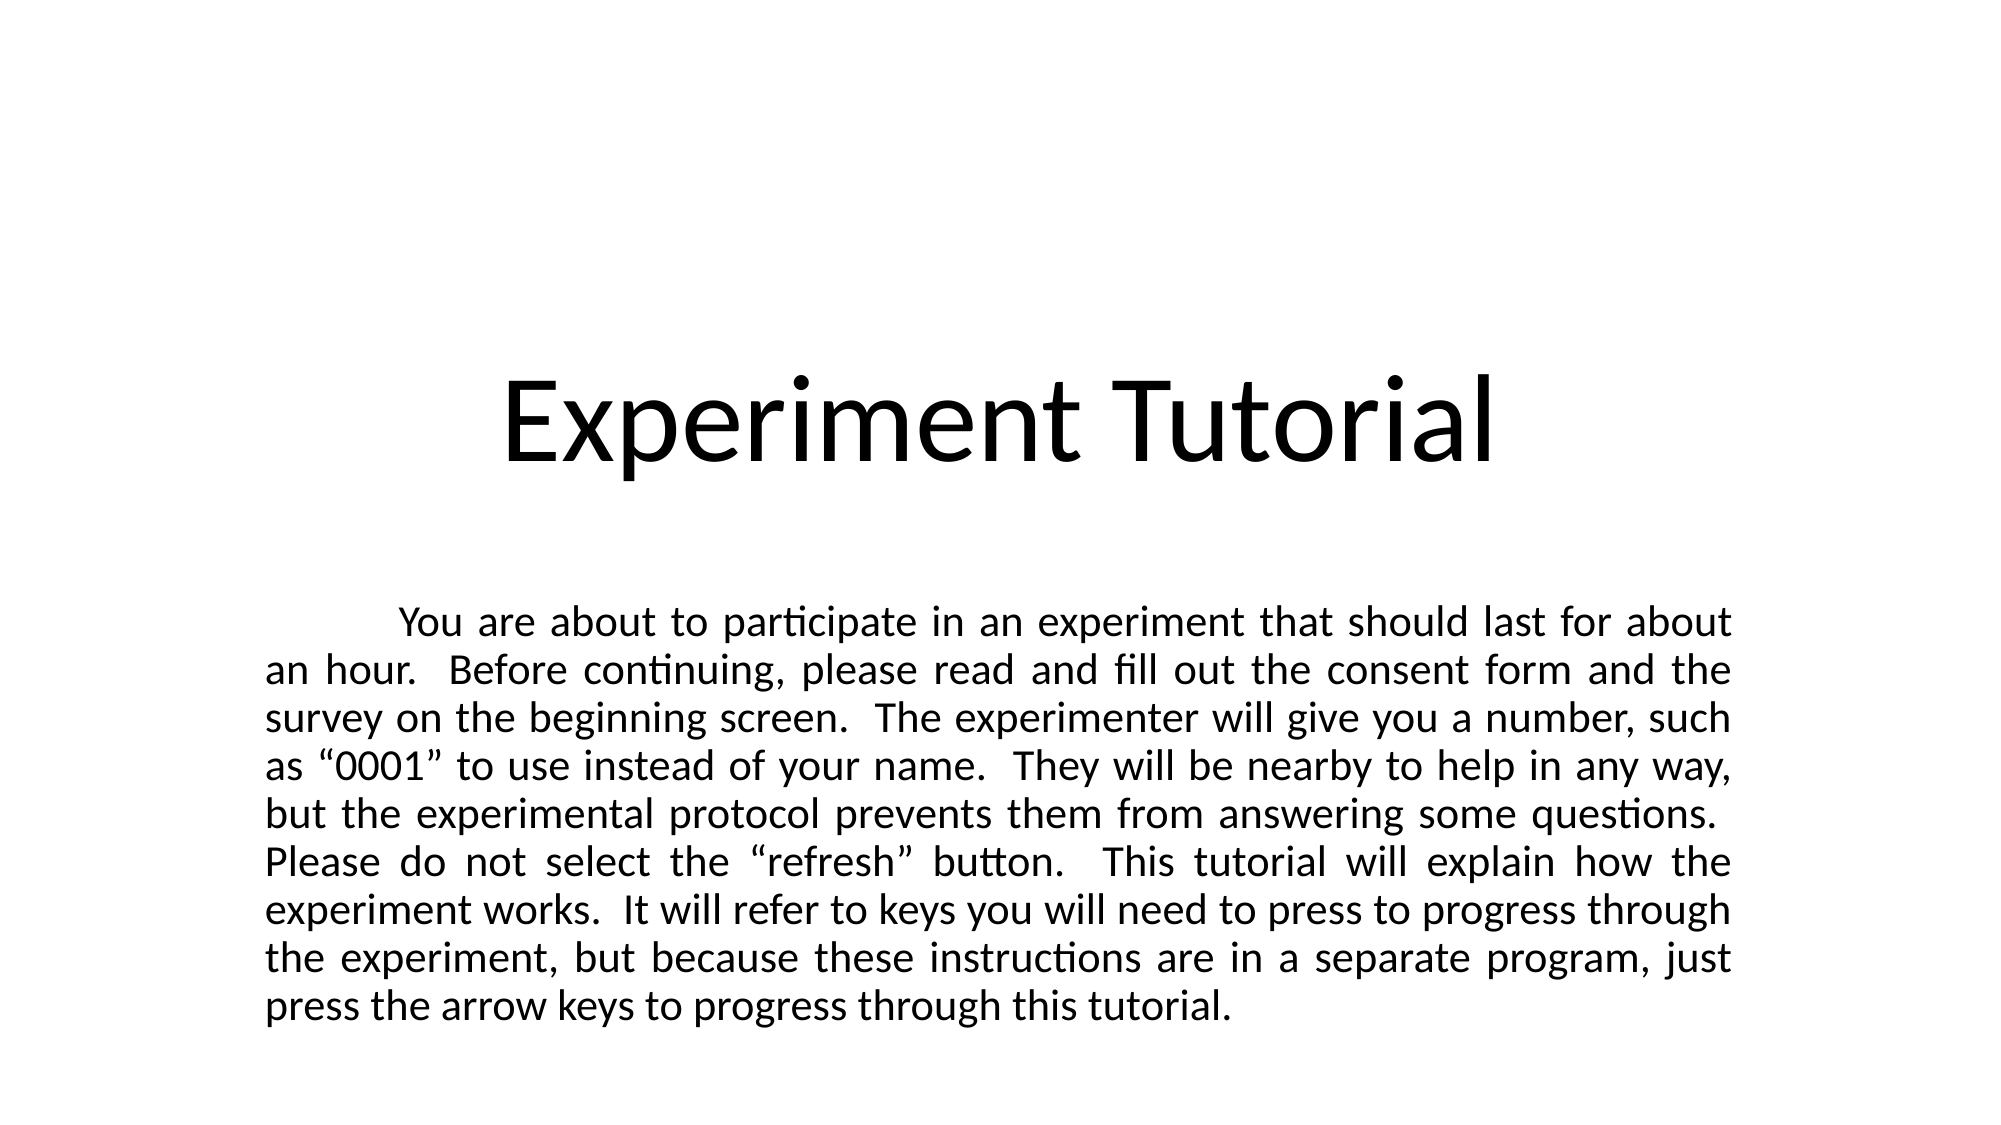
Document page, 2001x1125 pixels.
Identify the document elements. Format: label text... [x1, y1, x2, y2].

subtitle You are about to participate in an experiment that should last for about an hour. Before continuing, please read and fill out the consent form and the survey on the beginning screen. The experimenter will give you a number, such as “0001” to use instead of your name. They will be nearby to help in any way, but the experimental protocol prevents them from answering some questions. Please do not select the “refresh” button. This tutorial will explain how the experiment works. It will refer to keys you will need to press to progress through the experiment, but because these instructions are in a separate program, just press the arrow keys to progress through this tutorial. [249, 590, 1750, 1038]
title Experiment Tutorial [249, 104, 1750, 496]
